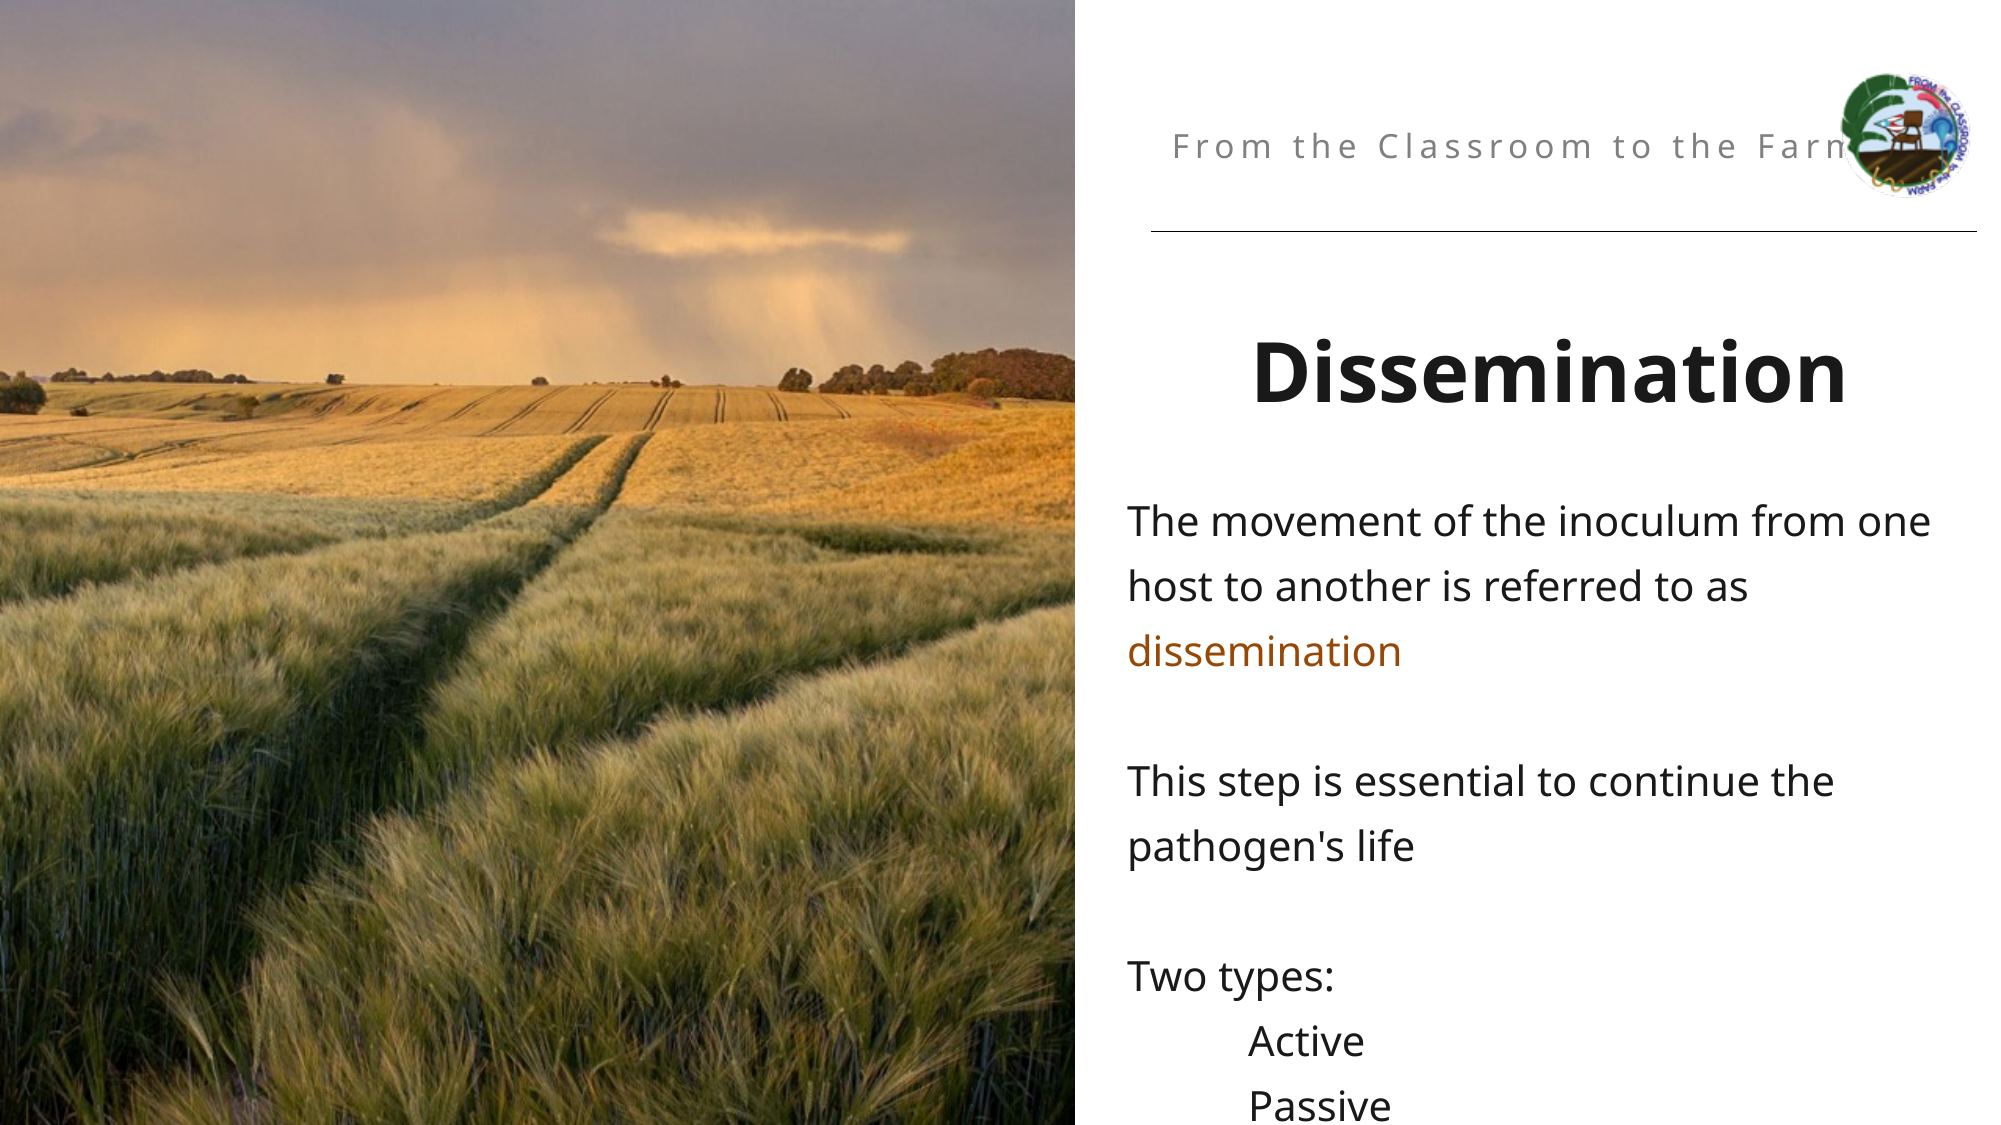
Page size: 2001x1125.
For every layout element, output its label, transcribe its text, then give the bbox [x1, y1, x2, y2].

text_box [1150, 58, 2000, 416]
picture [0, 0, 1075, 1125]
text_box The movement of the inoculum from one host to another is referred to as dissemination This step is essential to continue the pathogen's life Two types: Active Passive [1075, 471, 1961, 1125]
